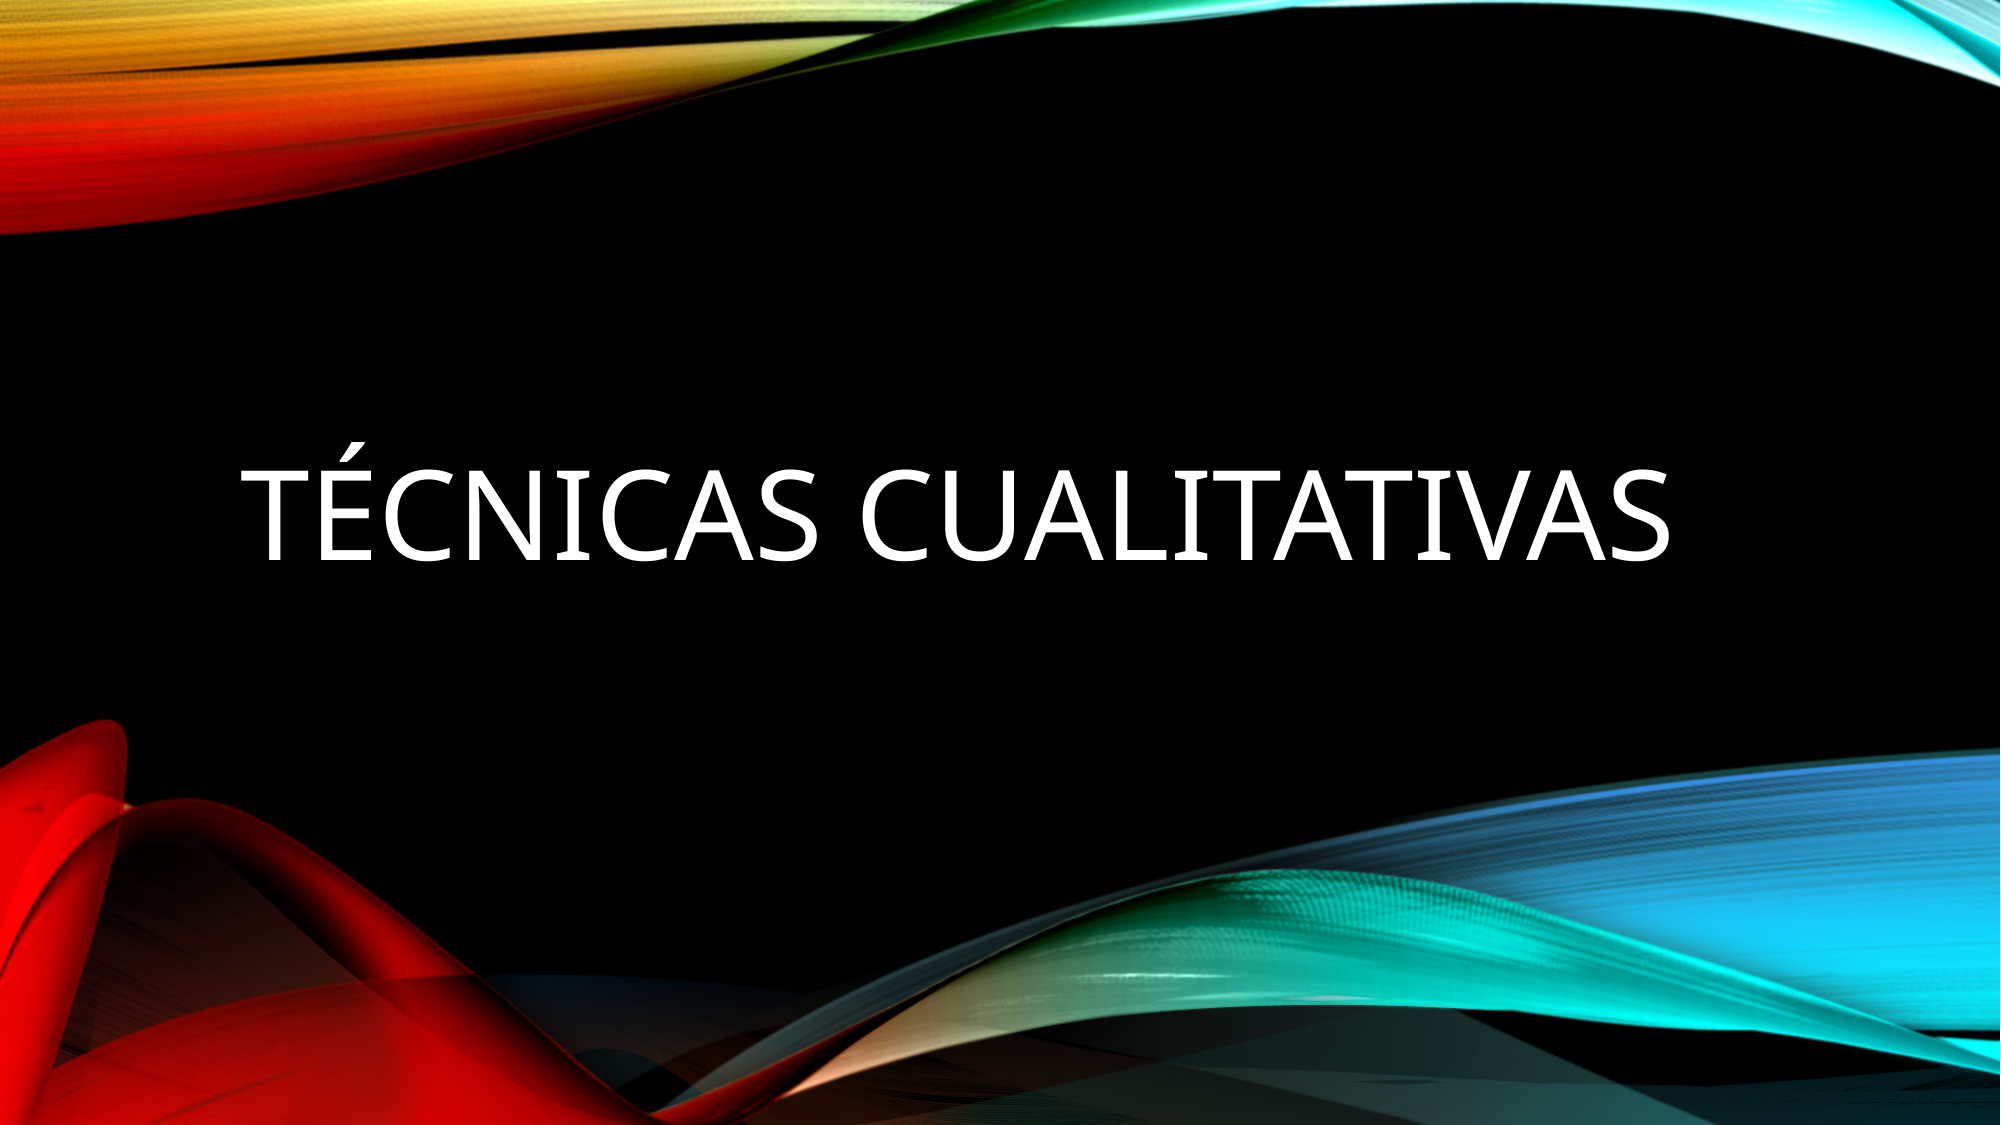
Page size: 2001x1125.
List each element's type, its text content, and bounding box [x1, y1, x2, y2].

title TÉCNICAS CUALITATIVAS [225, 295, 1775, 596]
picture [0, 0, 2000, 237]
picture [0, 717, 2000, 1125]
